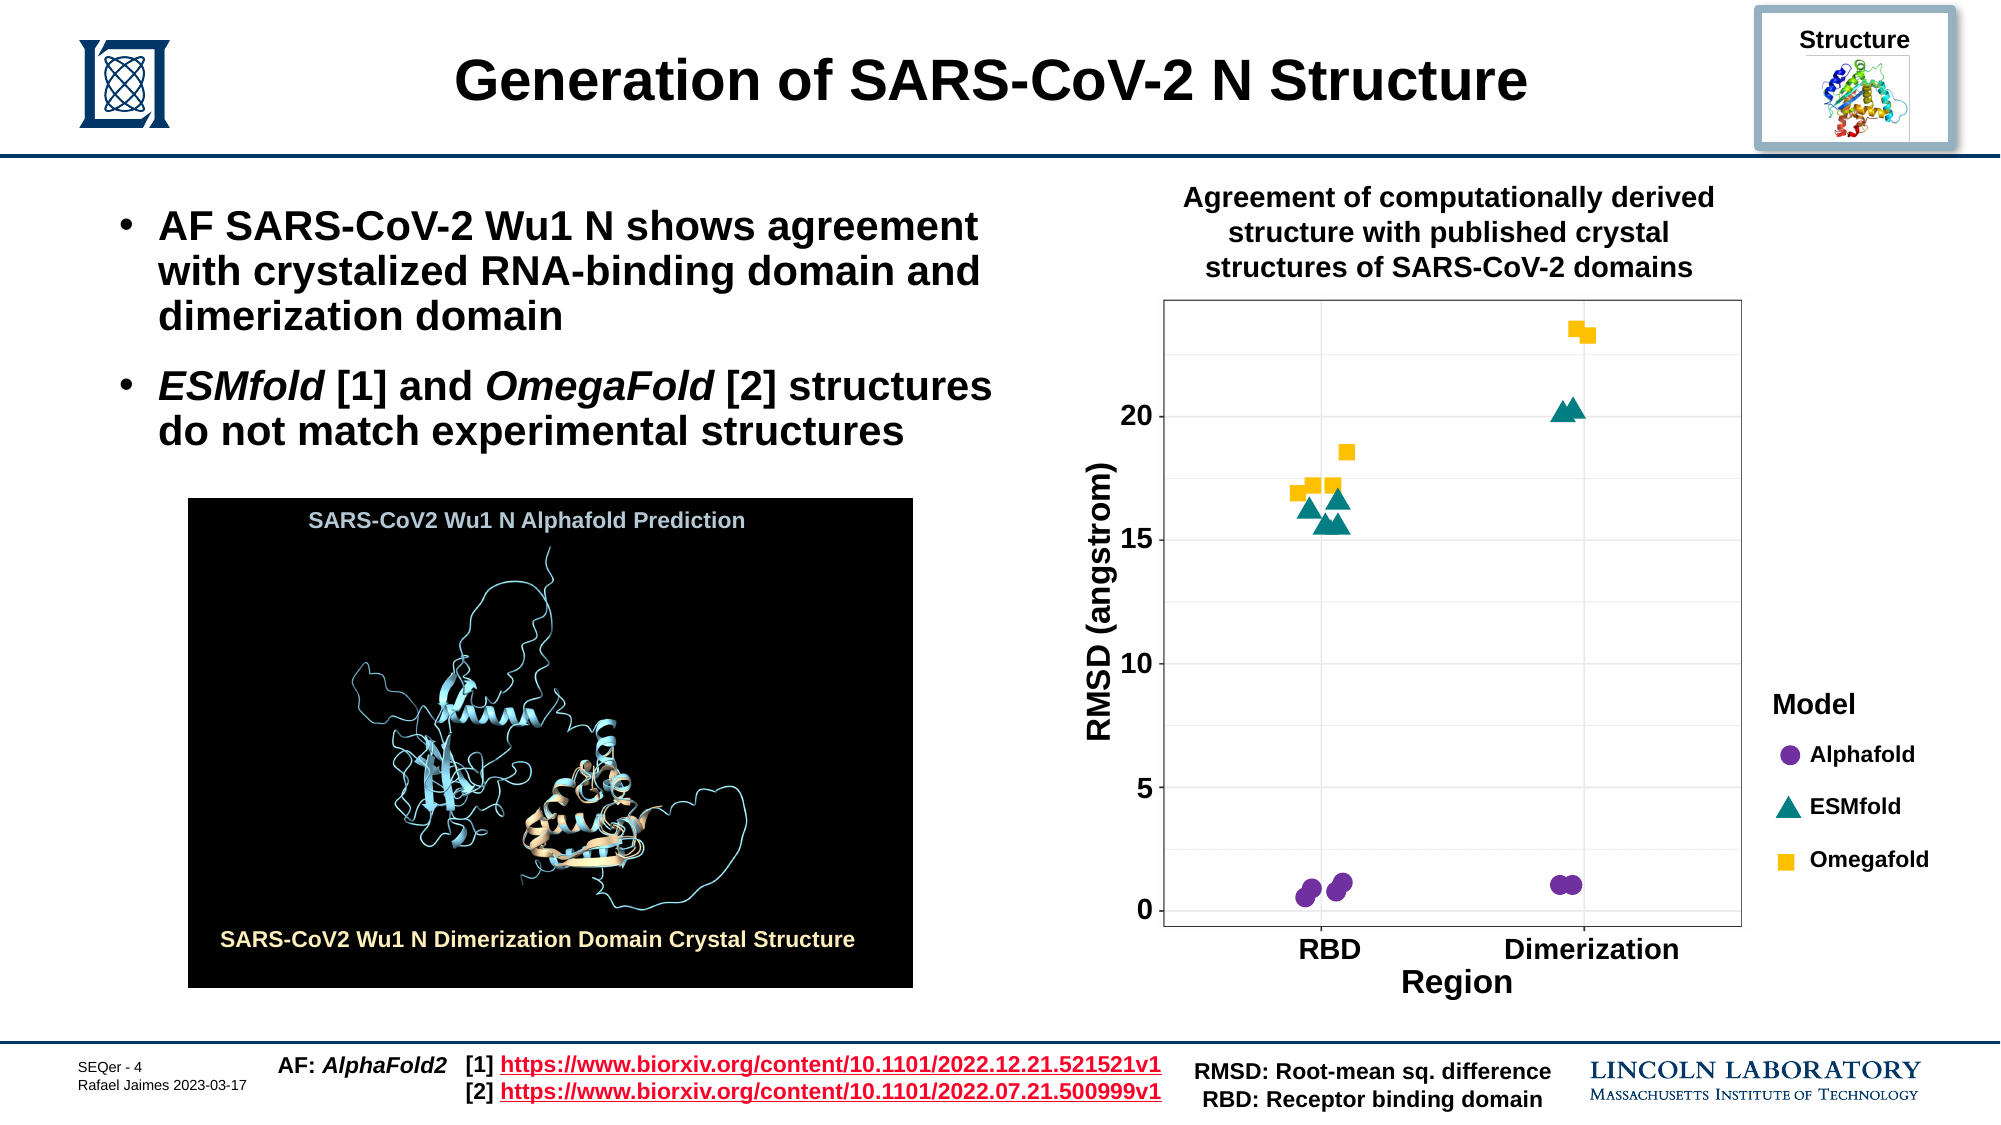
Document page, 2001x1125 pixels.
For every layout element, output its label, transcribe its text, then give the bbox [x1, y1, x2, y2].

text_box 0 [1121, 882, 1150, 933]
picture [1155, 290, 1755, 933]
text_box Model [1759, 678, 1872, 729]
text_box RMSD (angstrom) [1068, 447, 1124, 758]
text_box 5 [1121, 762, 1150, 813]
list AF SARS-CoV-2 Wu1 N shows agreement with crystalized RNA-binding domain and dimerization domain ESMfold [1] and OmegaFold [2] structures do not match experimental structures [104, 197, 1017, 990]
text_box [1758, 8, 1953, 150]
text_box Region [1386, 953, 1529, 1008]
text_box [1777, 854, 1795, 871]
title Generation of SARS-CoV-2 N Structure [205, 16, 1752, 151]
text_box [1780, 745, 1801, 766]
text_box [1775, 795, 1802, 818]
text_box Agreement of computationally derived structure with published crystal structures of SARS-CoV-2 domains [1160, 170, 1738, 289]
text_box [1] https://www.biorxiv.org/content/10.1101/2022.12.21.521521v1 [2] https://www.biorxiv.org/content/10.1101/2022.07.21.500999v1 [450, 1042, 1451, 1125]
text_box RMSD: Root-mean sq. difference RBD: Receptor binding domain [1179, 1049, 1567, 1119]
text_box 15 [1105, 512, 1150, 563]
text_box Alphafold ESMfold Omegafold [1794, 731, 1945, 879]
text_box 10 [1105, 637, 1150, 688]
picture [79, 40, 170, 128]
text_box Dimerization [1489, 941, 1695, 973]
picture [187, 497, 914, 988]
text_box AF: AlphaFold2 [262, 1043, 450, 1086]
picture [1588, 1061, 1921, 1100]
text_box RBD [1283, 941, 1377, 973]
text_box 20 [1105, 389, 1150, 439]
